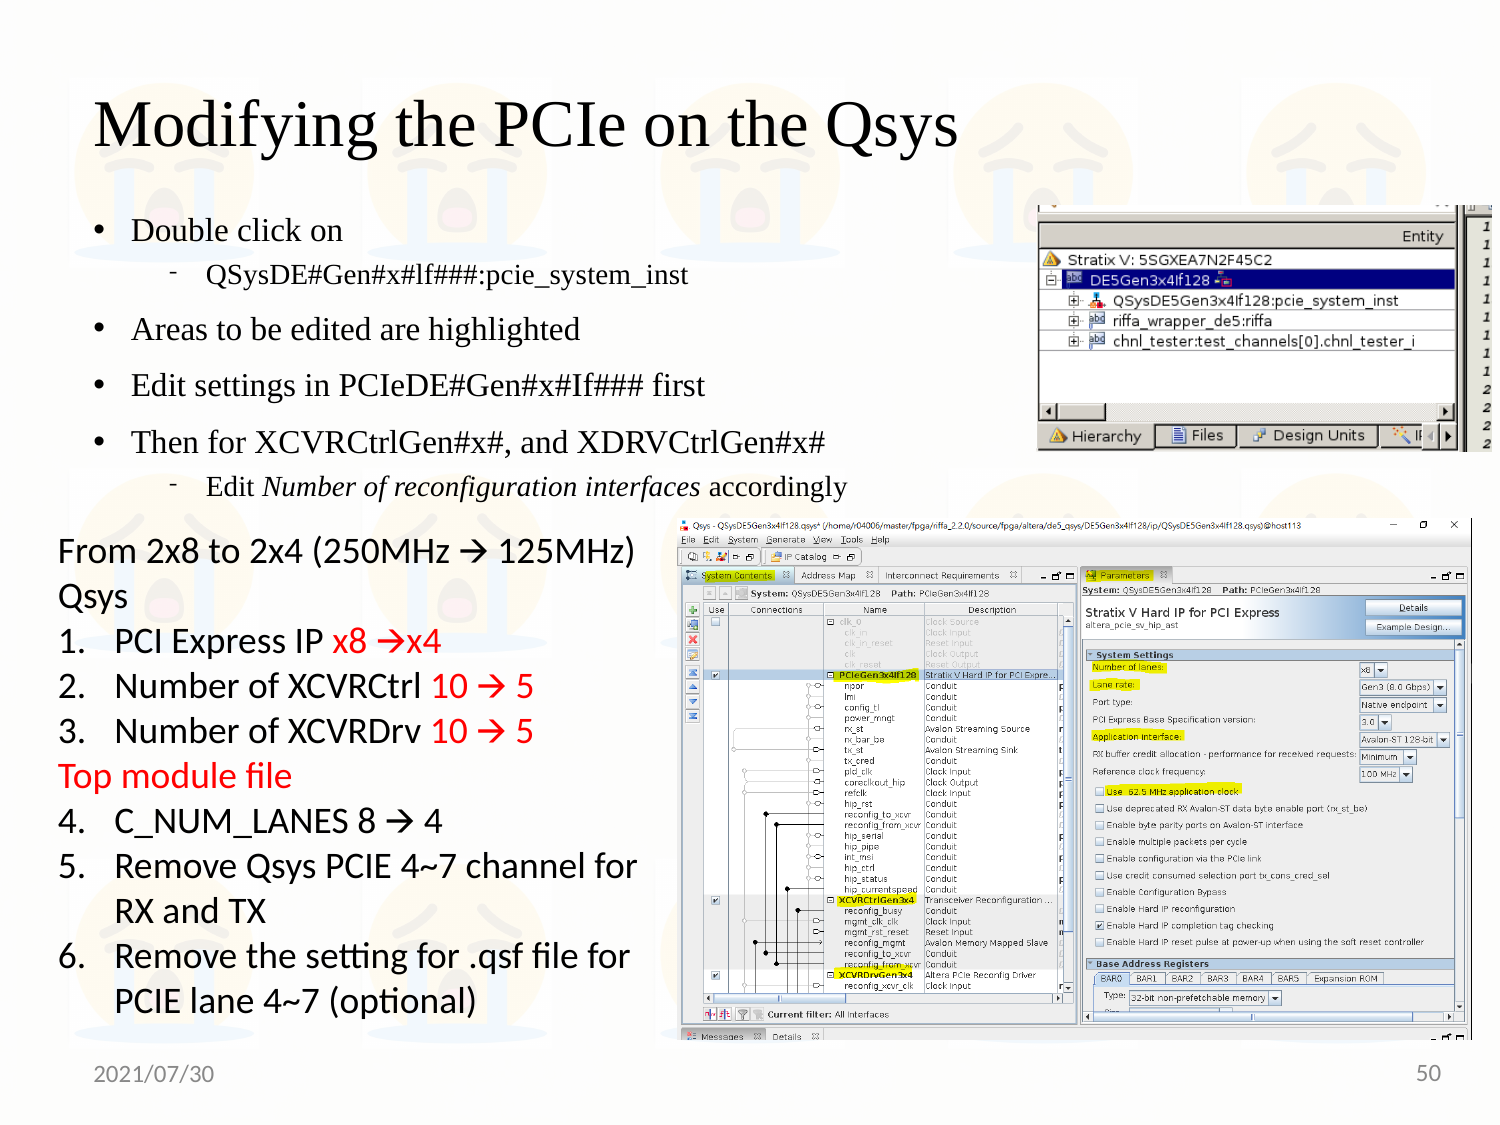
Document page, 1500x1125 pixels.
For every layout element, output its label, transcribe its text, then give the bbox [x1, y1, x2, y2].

slide_number 50 [1118, 1049, 1457, 1101]
text_box From 2x8 to 2x4 (250MHz 🡪 125MHz) Qsys PCI Express IP x8 🡪x4 Number of XCVRCtrl 10 🡪 5 Number of XCVRDrv 10 🡪 5 Top module file C_NUM_LANES 8 🡪 4 Remove Qsys PCIE 4~7 channel for RX and TX Remove the setting for .qsf file for PCIE lane 4~7 (optional) [42, 518, 660, 1029]
picture [676, 518, 1472, 1040]
picture [1036, 205, 1493, 452]
list Double click on QSysDE#Gen#x#lf###:pcie_system_inst Areas to be edited are highlighted Edit settings in PCIeDE#Gen#x#If### first Then for XCVRCtrlGen#x#, and XDRVCtrlGen#x# Edit Number of reconfiguration interfaces accordingly [78, 205, 1421, 1042]
title Modifying the PCIe on the Qsys [78, 59, 1433, 190]
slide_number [78, 1042, 416, 1103]
